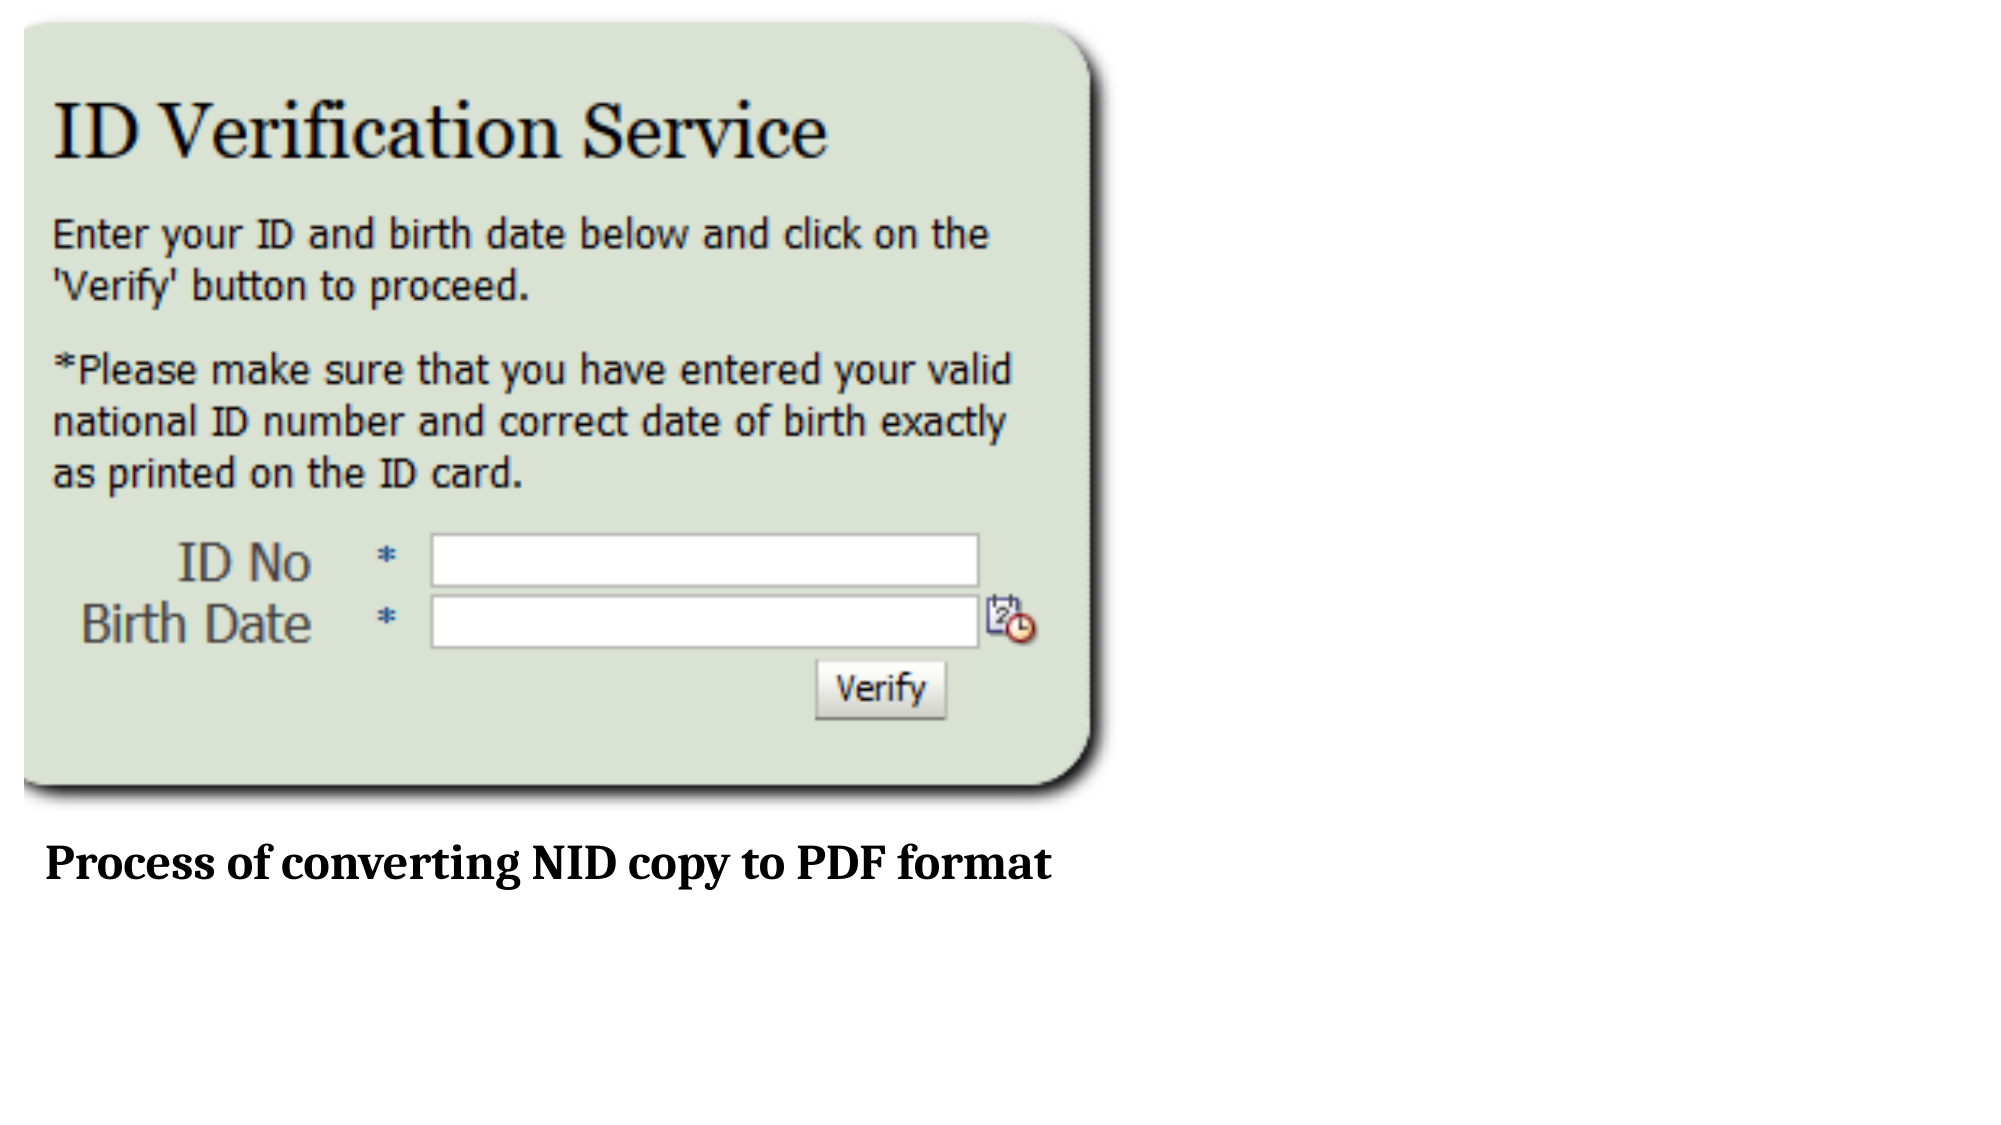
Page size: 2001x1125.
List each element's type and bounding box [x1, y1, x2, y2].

picture [24, 0, 1159, 926]
